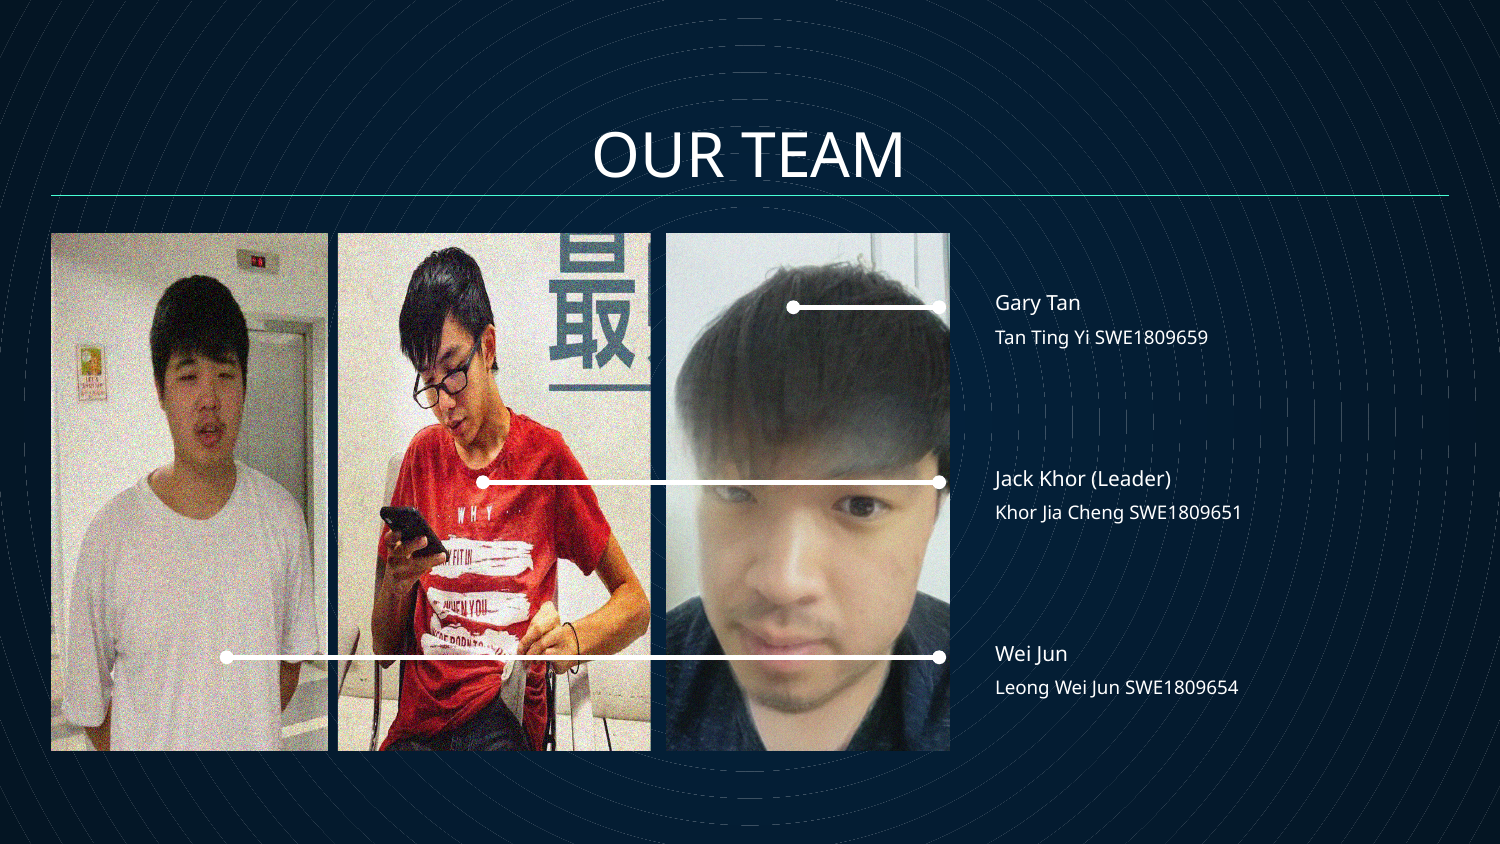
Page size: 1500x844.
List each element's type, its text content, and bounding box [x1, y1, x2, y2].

title Gary Tan [980, 275, 1321, 308]
subtitle Leong Wei Jun SWE1809654 [980, 657, 1364, 740]
picture [666, 232, 950, 751]
picture [337, 658, 651, 751]
picture [337, 232, 651, 656]
title OUR TEAM [51, 105, 1449, 195]
title OUR TEAM [51, 202, 1449, 206]
subtitle Khor Jia Cheng SWE1809651 [980, 482, 1364, 565]
subtitle Tan Ting Yi SWE1809659 [980, 307, 1364, 390]
picture [50, 232, 328, 751]
title Jack Khor (Leader) [980, 450, 1321, 483]
title Wei Jun [980, 625, 1321, 658]
